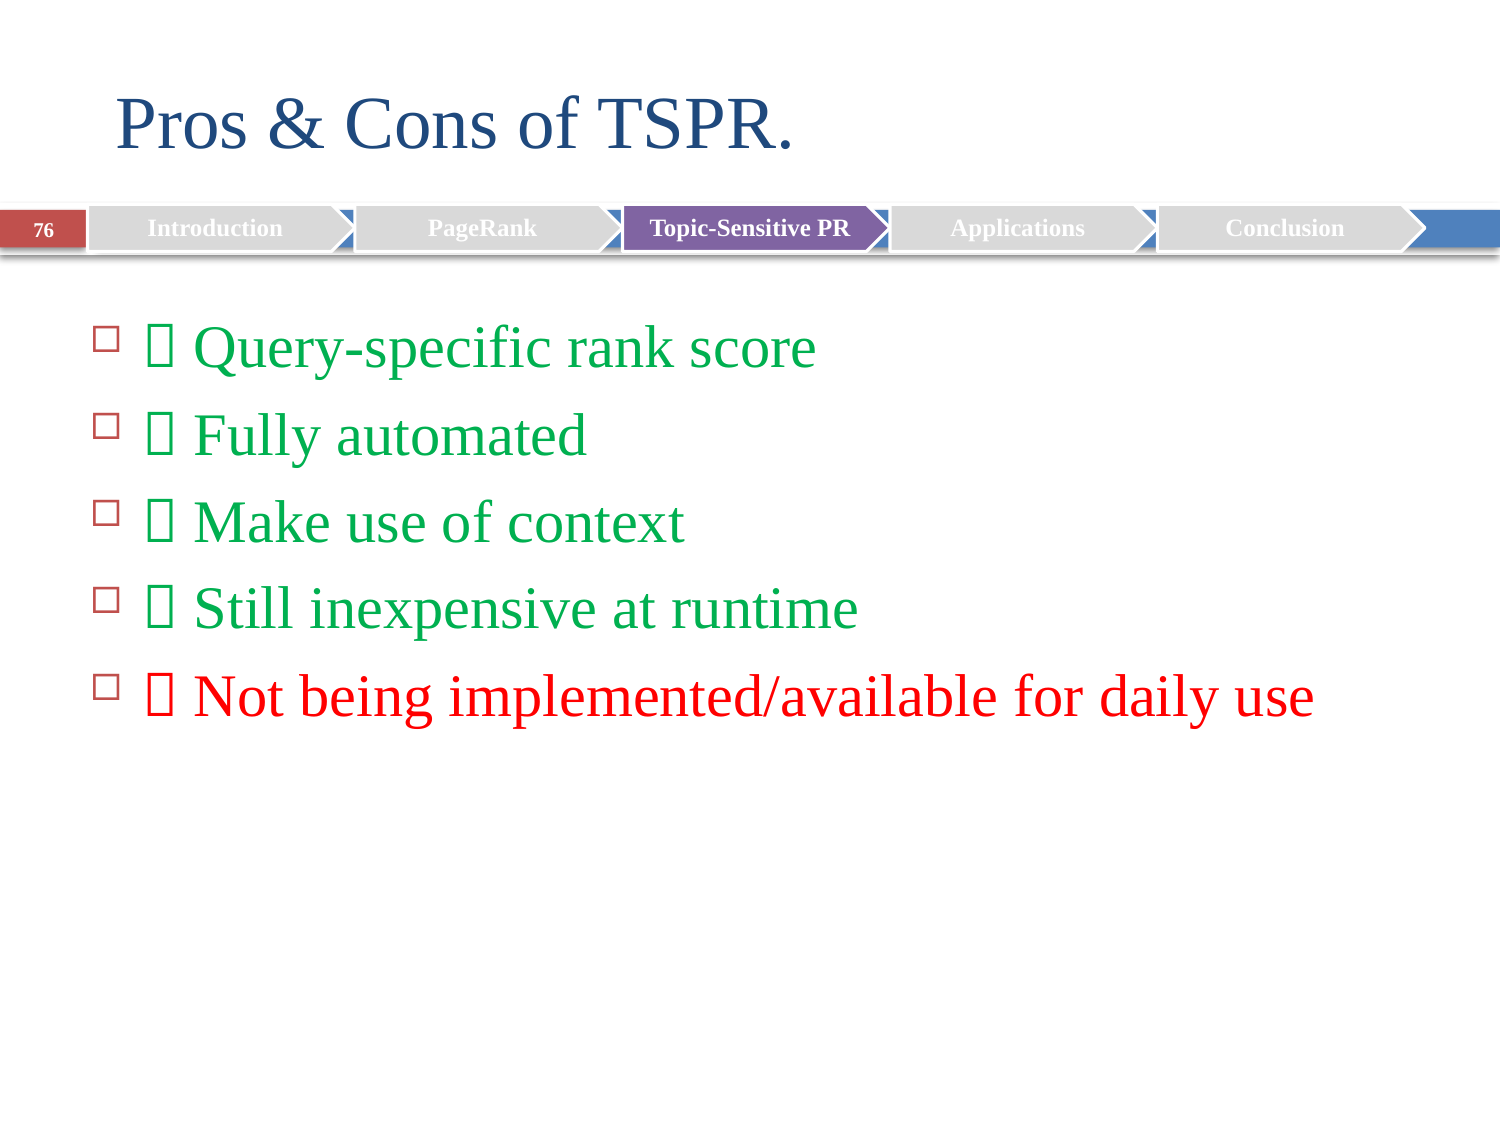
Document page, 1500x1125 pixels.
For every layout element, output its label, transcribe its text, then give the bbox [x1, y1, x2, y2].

list  Query-specific rank score  Fully automated  Make use of context  Still inexpensive at runtime  Not being implemented/available for daily use [74, 299, 1426, 1010]
title Pros & Cons of TSPR. [100, 37, 1439, 201]
slide_number 76 [0, 208, 82, 249]
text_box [87, 203, 1426, 252]
